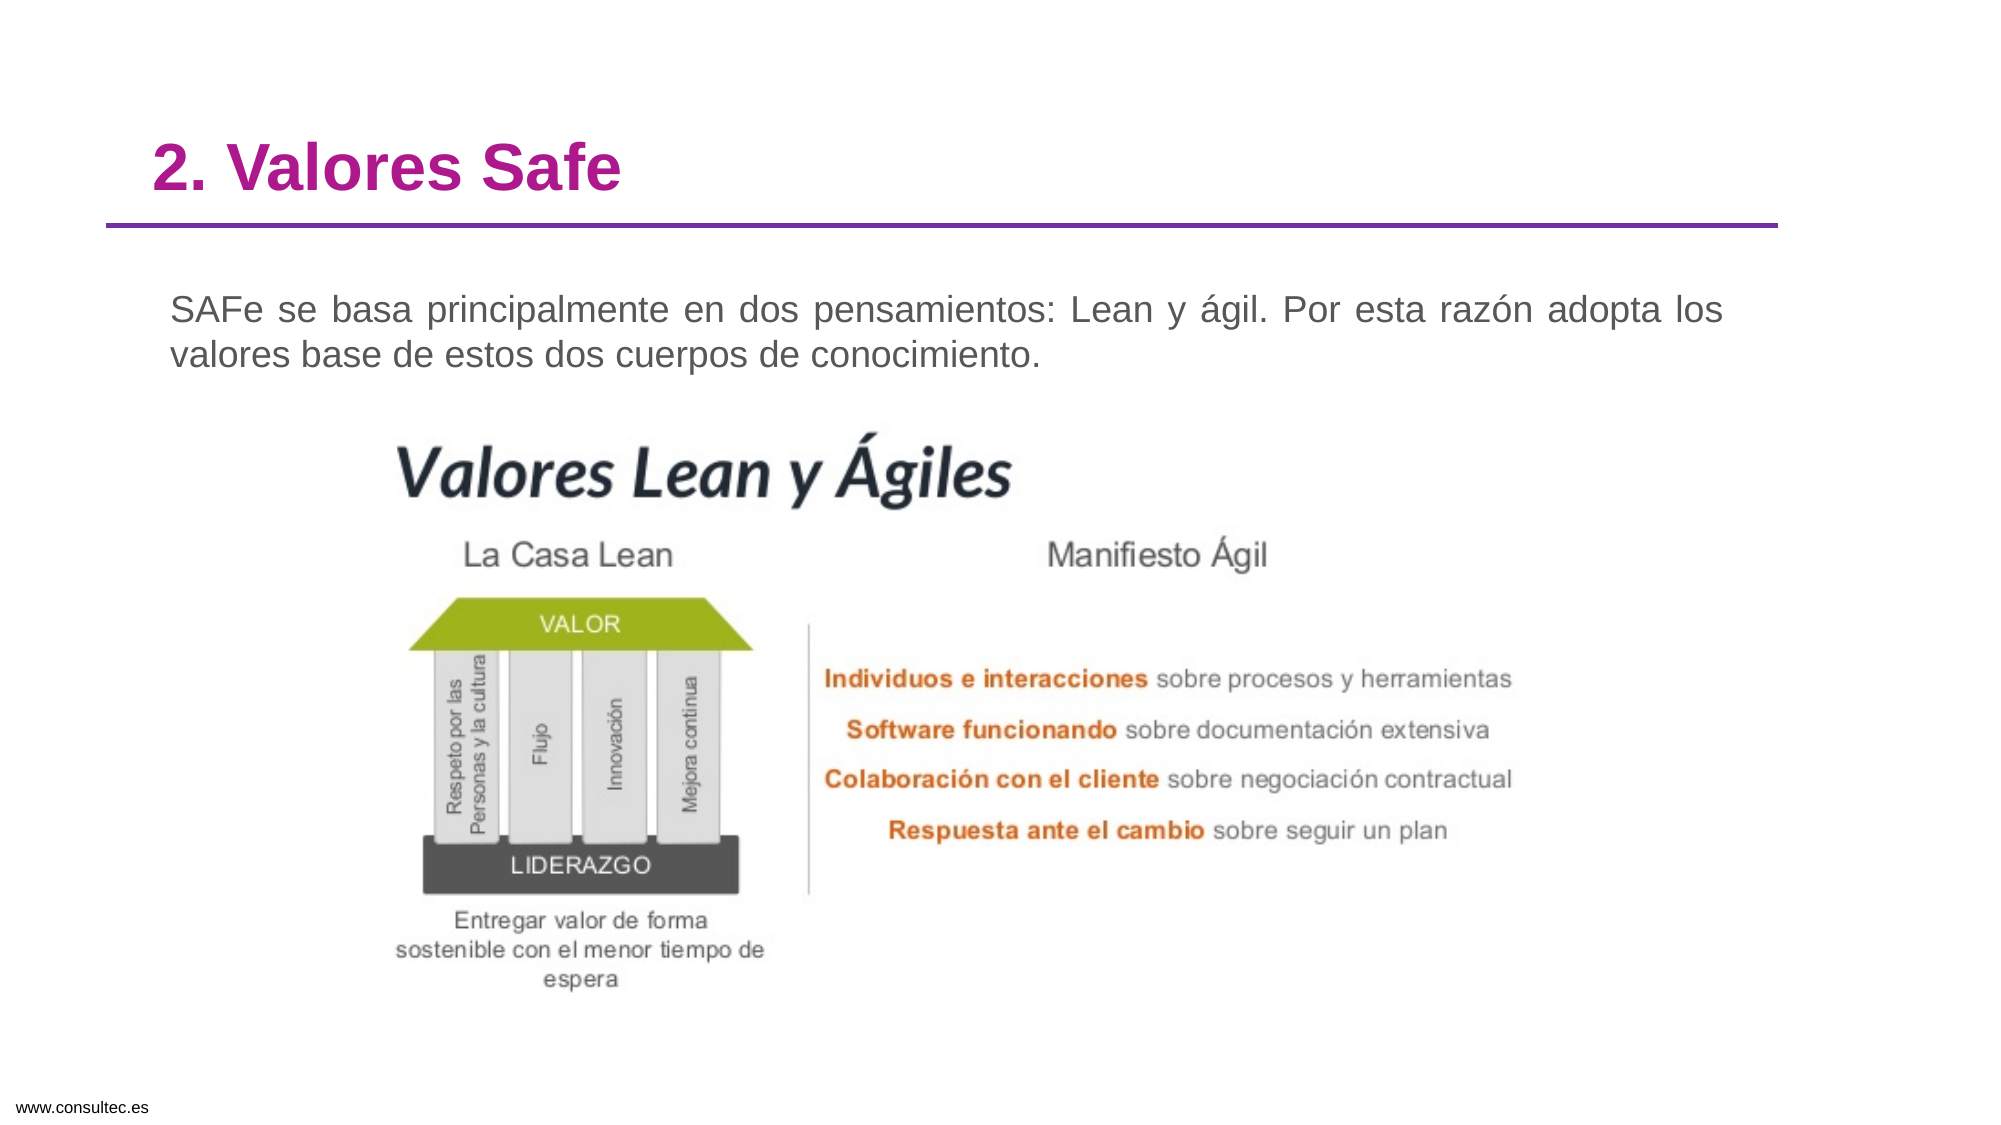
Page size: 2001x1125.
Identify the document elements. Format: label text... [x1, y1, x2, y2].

title 2. Valores Safe [137, 59, 1863, 278]
text_box www.consultec.es [1, 1089, 165, 1125]
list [365, 408, 1529, 1064]
text_box SAFe se basa principalmente en dos pensamientos: Lean y ágil. Por esta razón adopta los valores base de estos dos cuerpos de conocimiento. [155, 277, 1739, 383]
